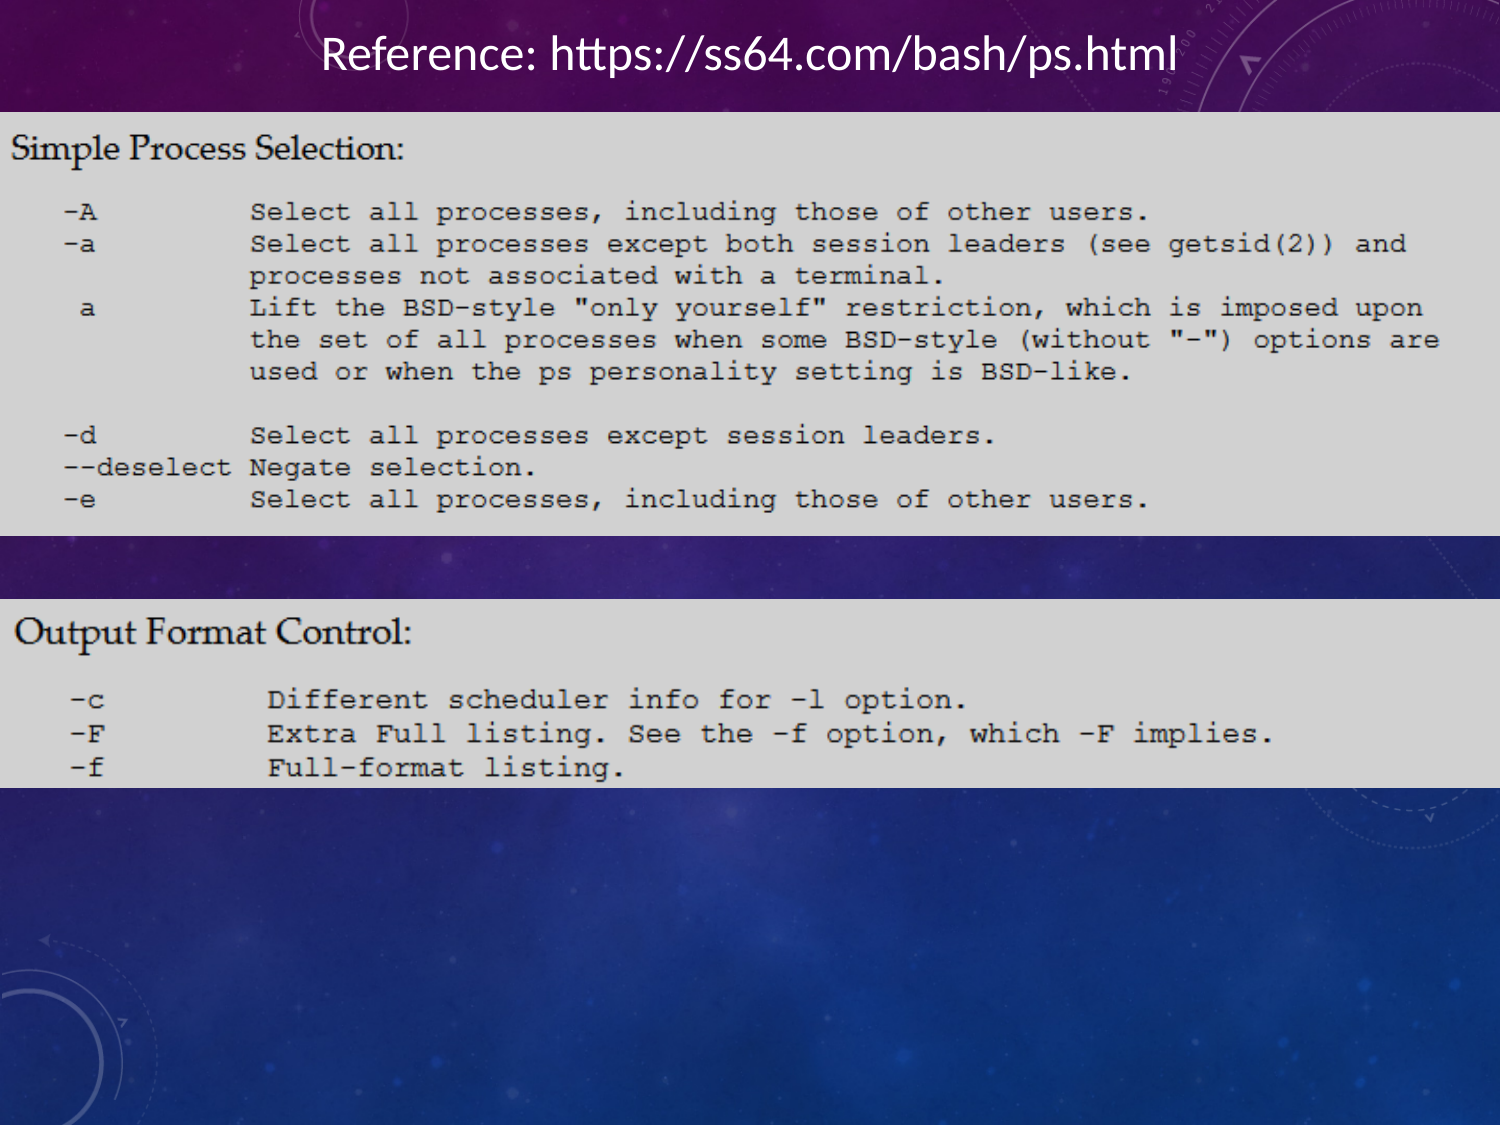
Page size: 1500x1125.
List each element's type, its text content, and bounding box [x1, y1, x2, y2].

text_box Reference: https://ss64.com/bash/ps.html [305, 13, 1194, 89]
picture [0, 0, 1500, 1125]
